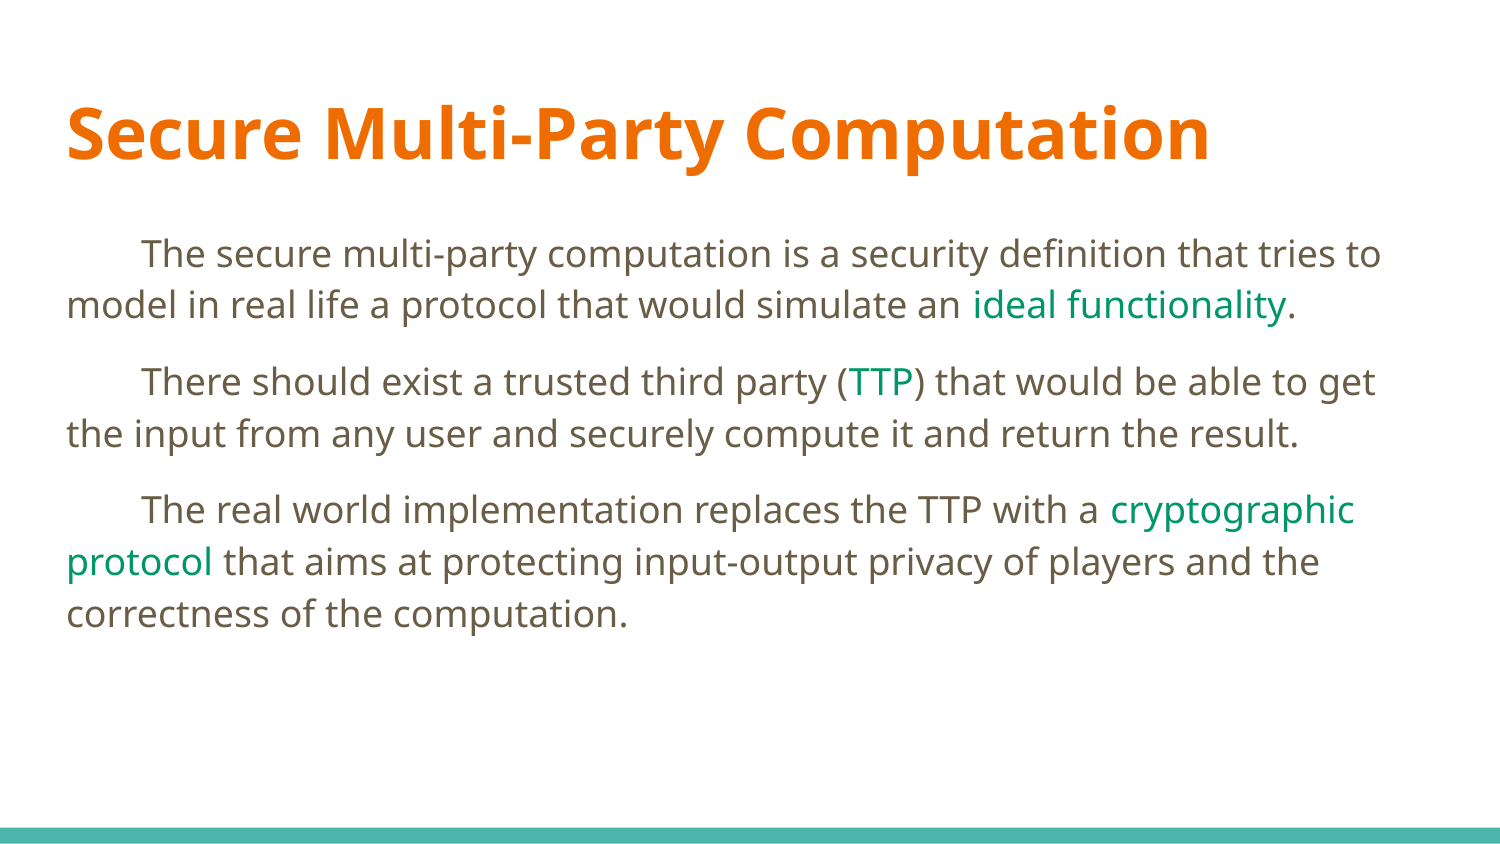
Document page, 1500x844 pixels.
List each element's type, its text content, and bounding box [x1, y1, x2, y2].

title Secure Multi-Party Computation [51, 72, 1449, 189]
list The secure multi-party computation is a security definition that tries to model in real life a protocol that would simulate an ideal functionality. There should exist a trusted third party (TTP) that would be able to get the input from any user and securely compute it and return the result. The real world implementation replaces the TTP with a cryptographic protocol that aims at protecting input-output privacy of players and the correctness of the computation. [51, 207, 1449, 750]
